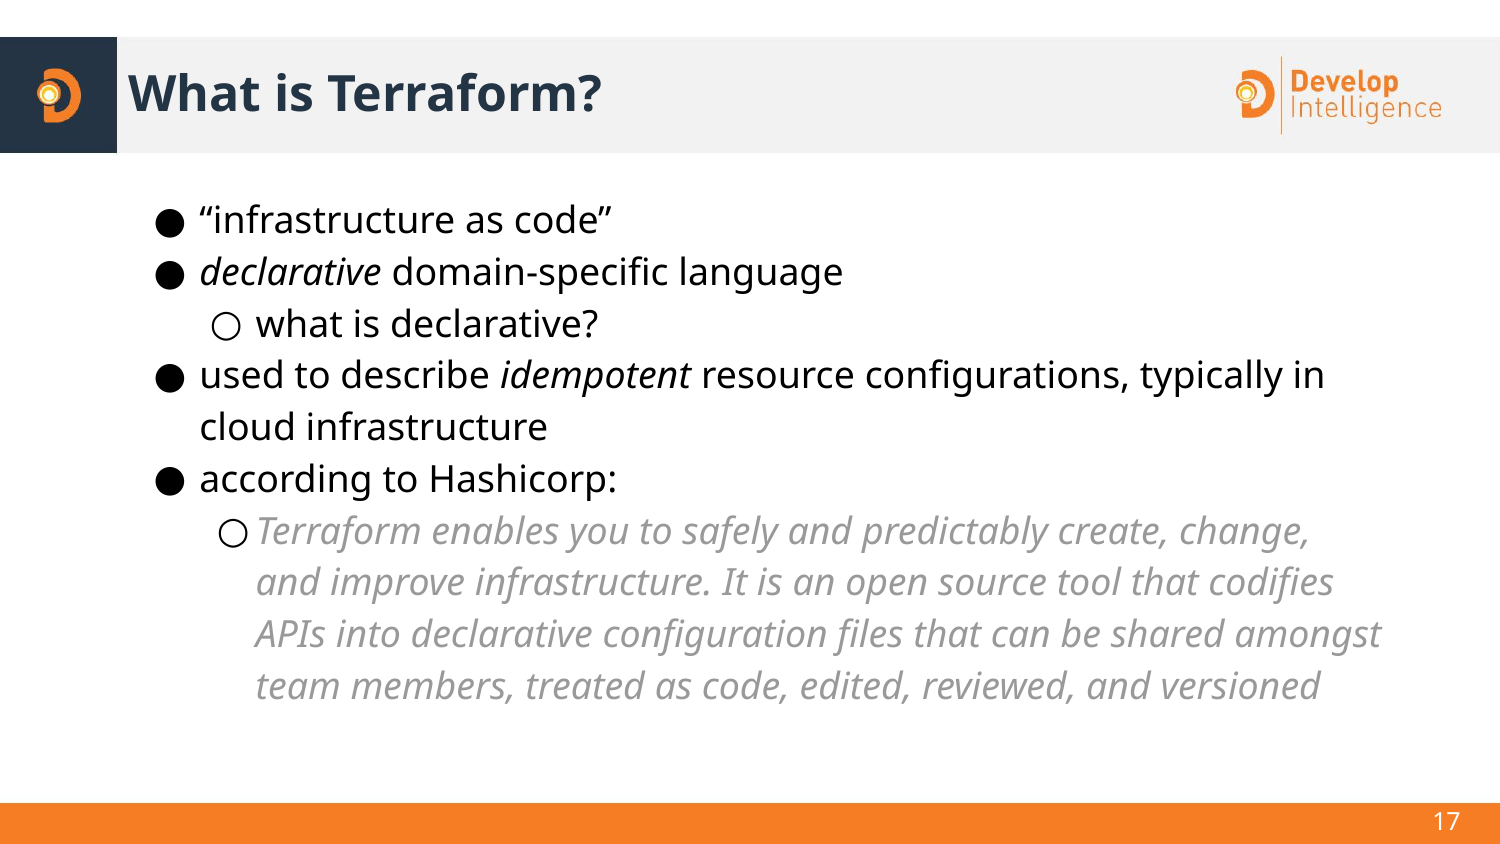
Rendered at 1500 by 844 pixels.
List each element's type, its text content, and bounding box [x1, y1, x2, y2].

title What is Terraform? [117, 39, 1499, 152]
slide_number ‹#› [1395, 804, 1498, 841]
picture [0, 0, 1500, 844]
text_box “infrastructure as code” declarative domain-specific language what is declarative? used to describe idempotent resource configurations, typically in cloud infrastructure according to Hashicorp: Terraform enables you to safely and predictably create, change, and improve infrastructure. It is an open source tool that codifies APIs into declarative configuration files that can be shared amongst team members, treated as code, edited, reviewed, and versioned [131, 178, 1396, 716]
